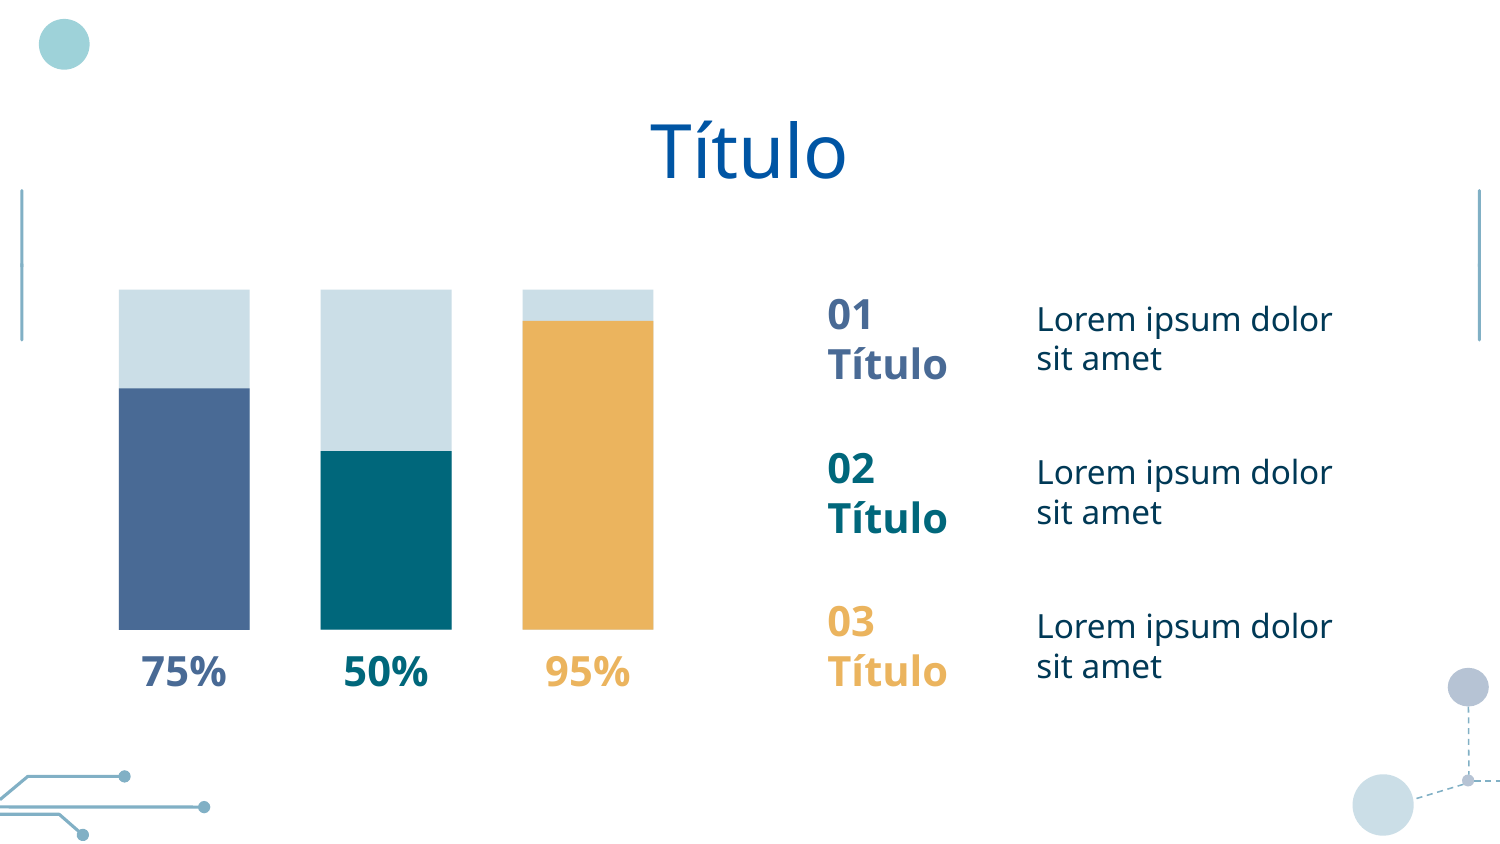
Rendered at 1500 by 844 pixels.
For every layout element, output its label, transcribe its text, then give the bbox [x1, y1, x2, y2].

text_box [522, 320, 654, 629]
text_box [118, 289, 250, 388]
text_box Lorem ipsum dolor sit amet [1022, 579, 1382, 712]
text_box 01 Título [812, 271, 1022, 404]
text_box 02 Título [812, 425, 1022, 558]
text_box Lorem ipsum dolor sit amet [1022, 271, 1382, 404]
text_box 75% [118, 629, 250, 718]
text_box 95% [522, 629, 654, 718]
title Título [116, 88, 1383, 190]
text_box Lorem ipsum dolor sit amet [1022, 425, 1382, 558]
text_box 03 Título [812, 579, 1022, 712]
text_box [320, 451, 452, 629]
text_box [118, 388, 250, 629]
text_box [320, 289, 452, 451]
text_box 50% [320, 629, 452, 718]
text_box [522, 289, 654, 320]
